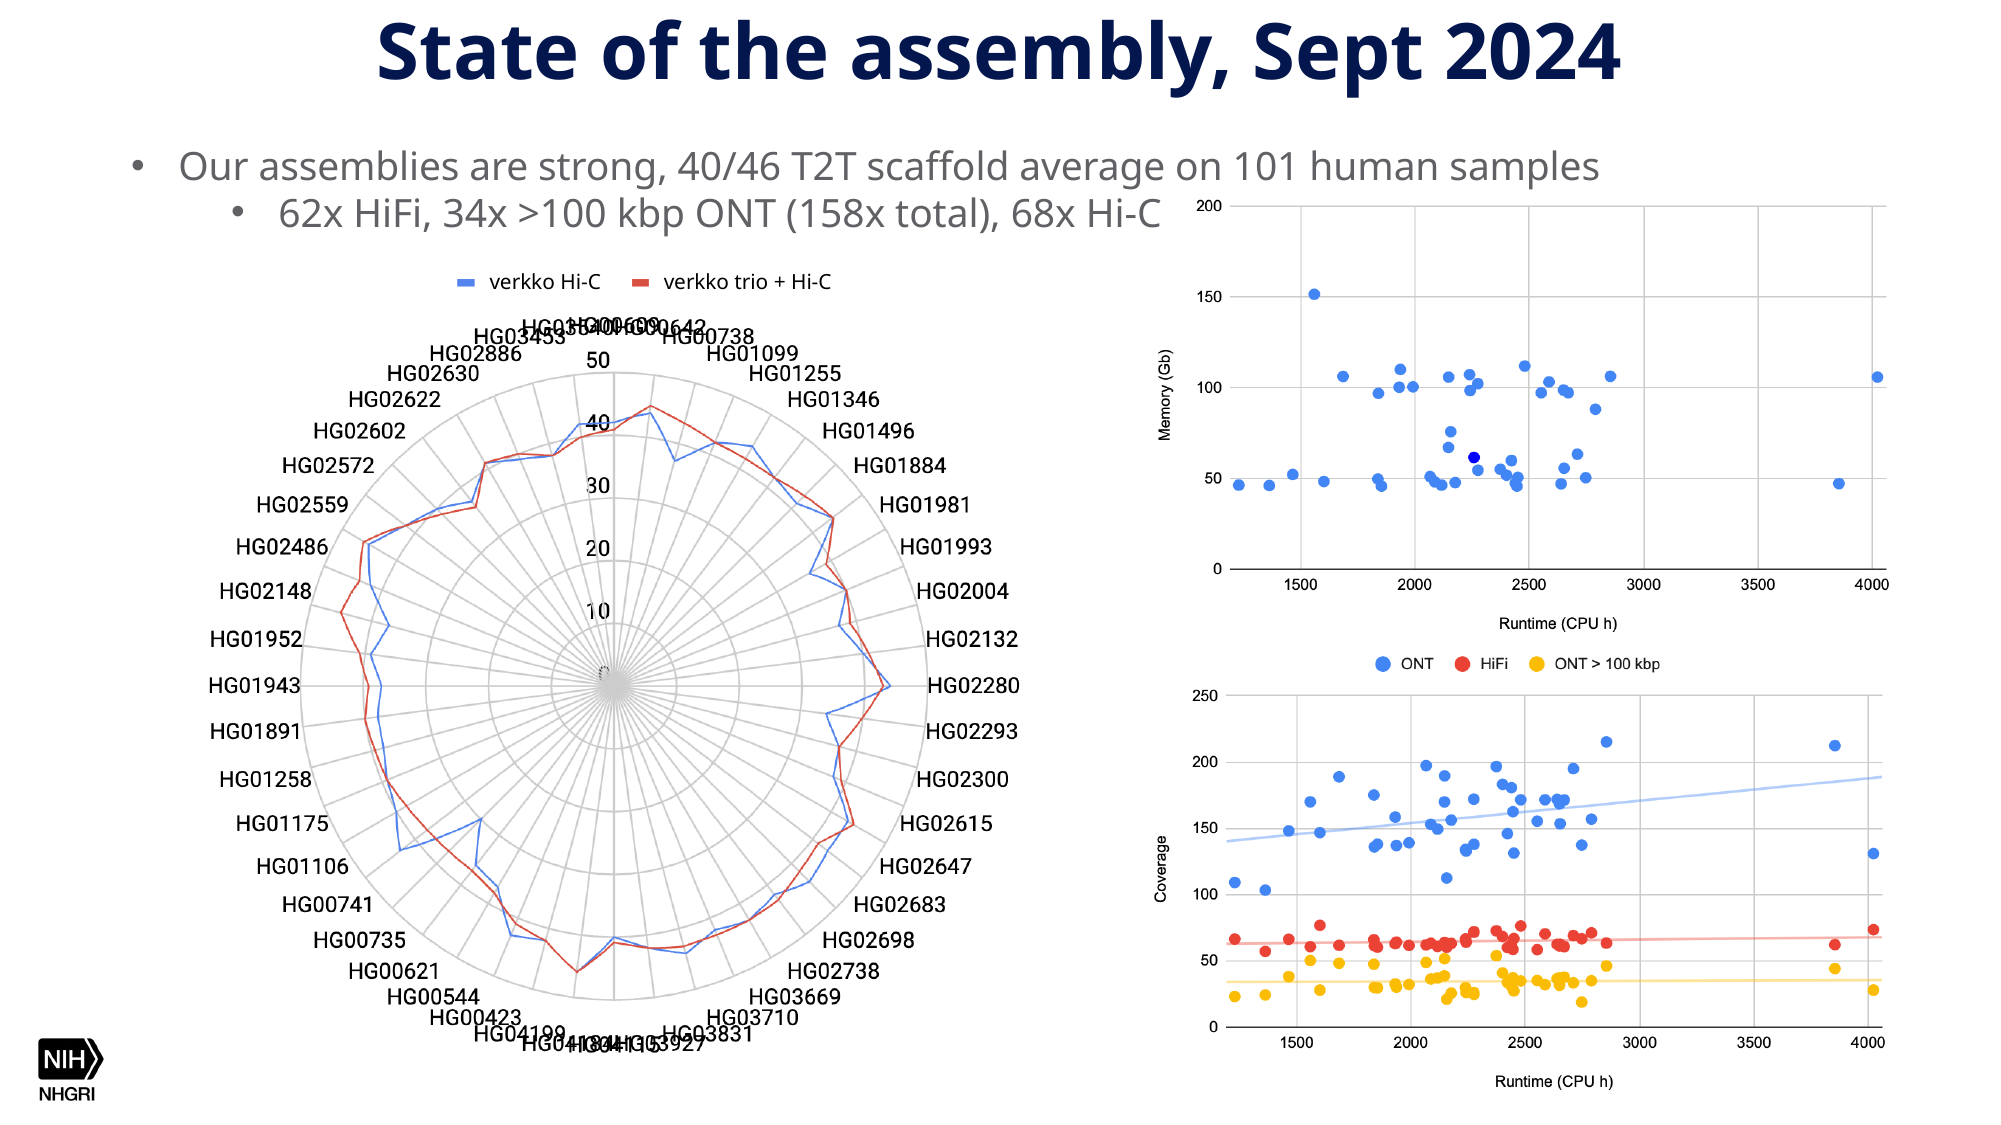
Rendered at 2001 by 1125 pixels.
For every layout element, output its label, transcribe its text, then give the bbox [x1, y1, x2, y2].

picture [1129, 174, 1910, 1113]
title State of the assembly, Sept 2024 [94, 12, 1906, 235]
text_box Our assemblies are strong, 40/46 T2T scaffold average on 101 human samples 62x HiFi, 34x >100 kbp ONT (158x total), 68x Hi-C [116, 134, 1938, 243]
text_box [185, 256, 1113, 1075]
picture [38, 1038, 104, 1101]
